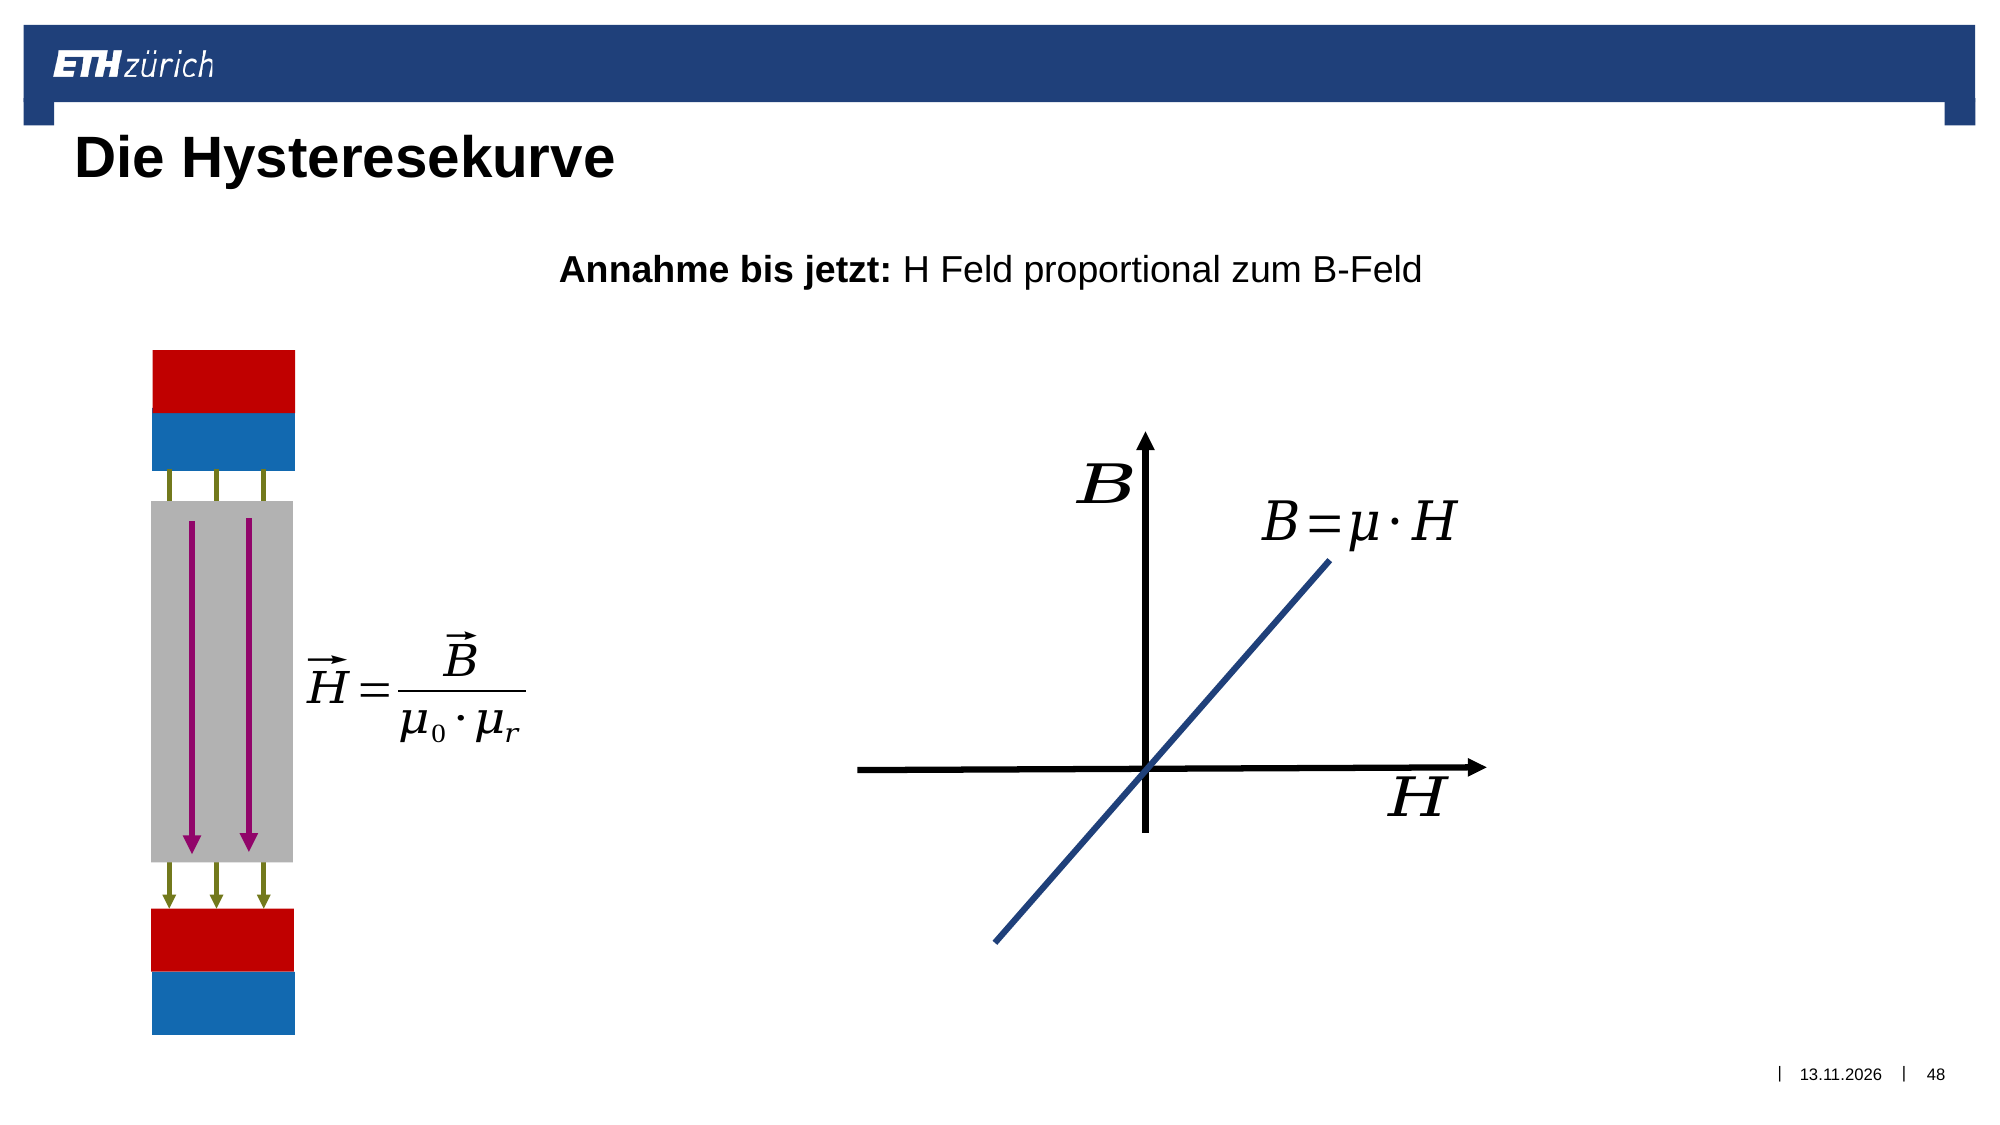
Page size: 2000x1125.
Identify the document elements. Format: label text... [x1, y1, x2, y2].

title Die Hysteresekurve [50, 101, 1944, 269]
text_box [150, 349, 528, 1036]
text_box Annahme bis jetzt: H Feld proportional zum B-Feld [544, 237, 1438, 298]
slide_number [1790, 1034, 1892, 1112]
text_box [1333, 767, 1487, 771]
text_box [860, 767, 991, 771]
slide_number 48 [1906, 1034, 1966, 1112]
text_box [996, 562, 1329, 941]
